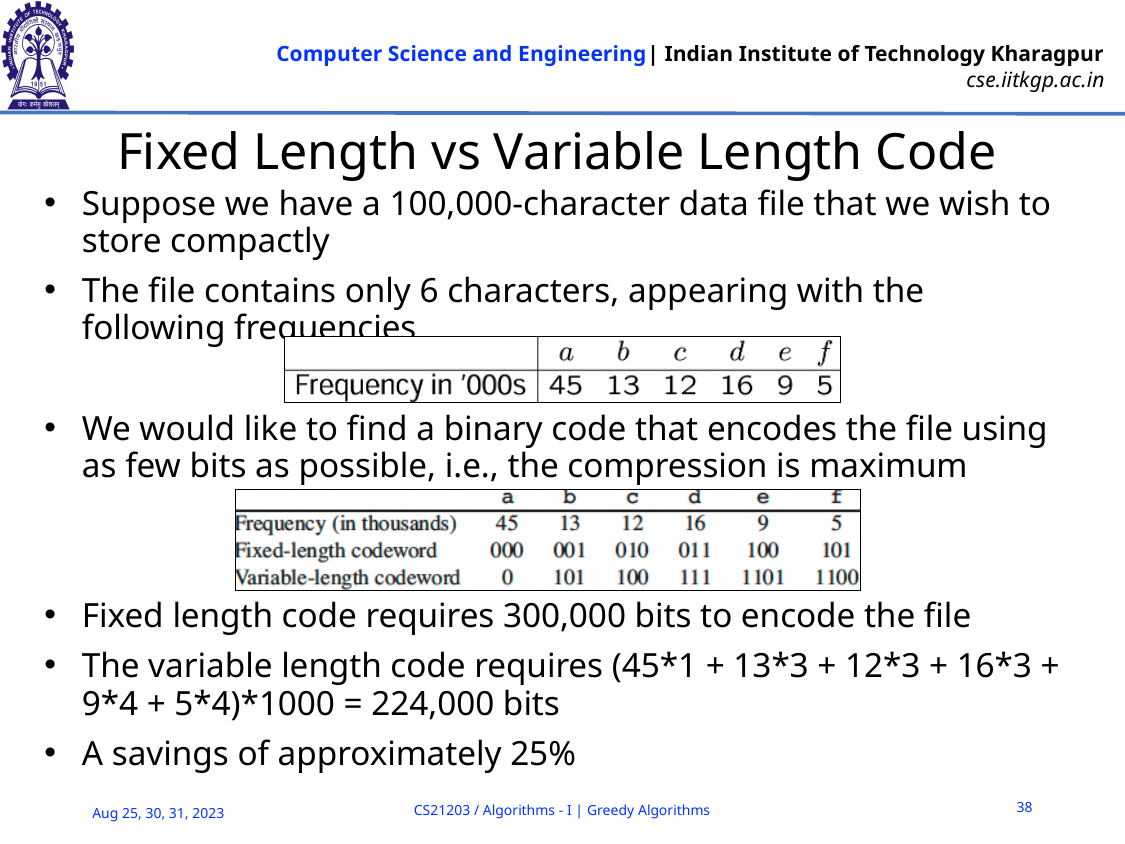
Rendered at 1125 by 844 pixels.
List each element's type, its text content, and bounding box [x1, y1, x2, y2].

footer CS21203 / Algorithms - I | Greedy Algorithms [185, 787, 940, 833]
text_box Suppose we have a 100,000-character data file that we wish to store compactly The file contains only 6 characters, appearing with the following frequencies We would like to find a binary code that encodes the file using as few bits as possible, i.e., the compression is maximum Fixed length code requires 300,000 bits to encode the file The variable length code requires (45*1 + 13*3 + 12*3 + 16*3 + 9*4 + 5*4)*1000 = 224,000 bits A savings of approximately 25% [29, 176, 1084, 786]
picture [285, 336, 840, 402]
picture [1, 1, 74, 110]
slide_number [77, 798, 274, 844]
slide_number 38 [992, 786, 1048, 831]
title Fixed Length vs Variable Length Code [35, 78, 1078, 176]
picture [234, 489, 861, 591]
